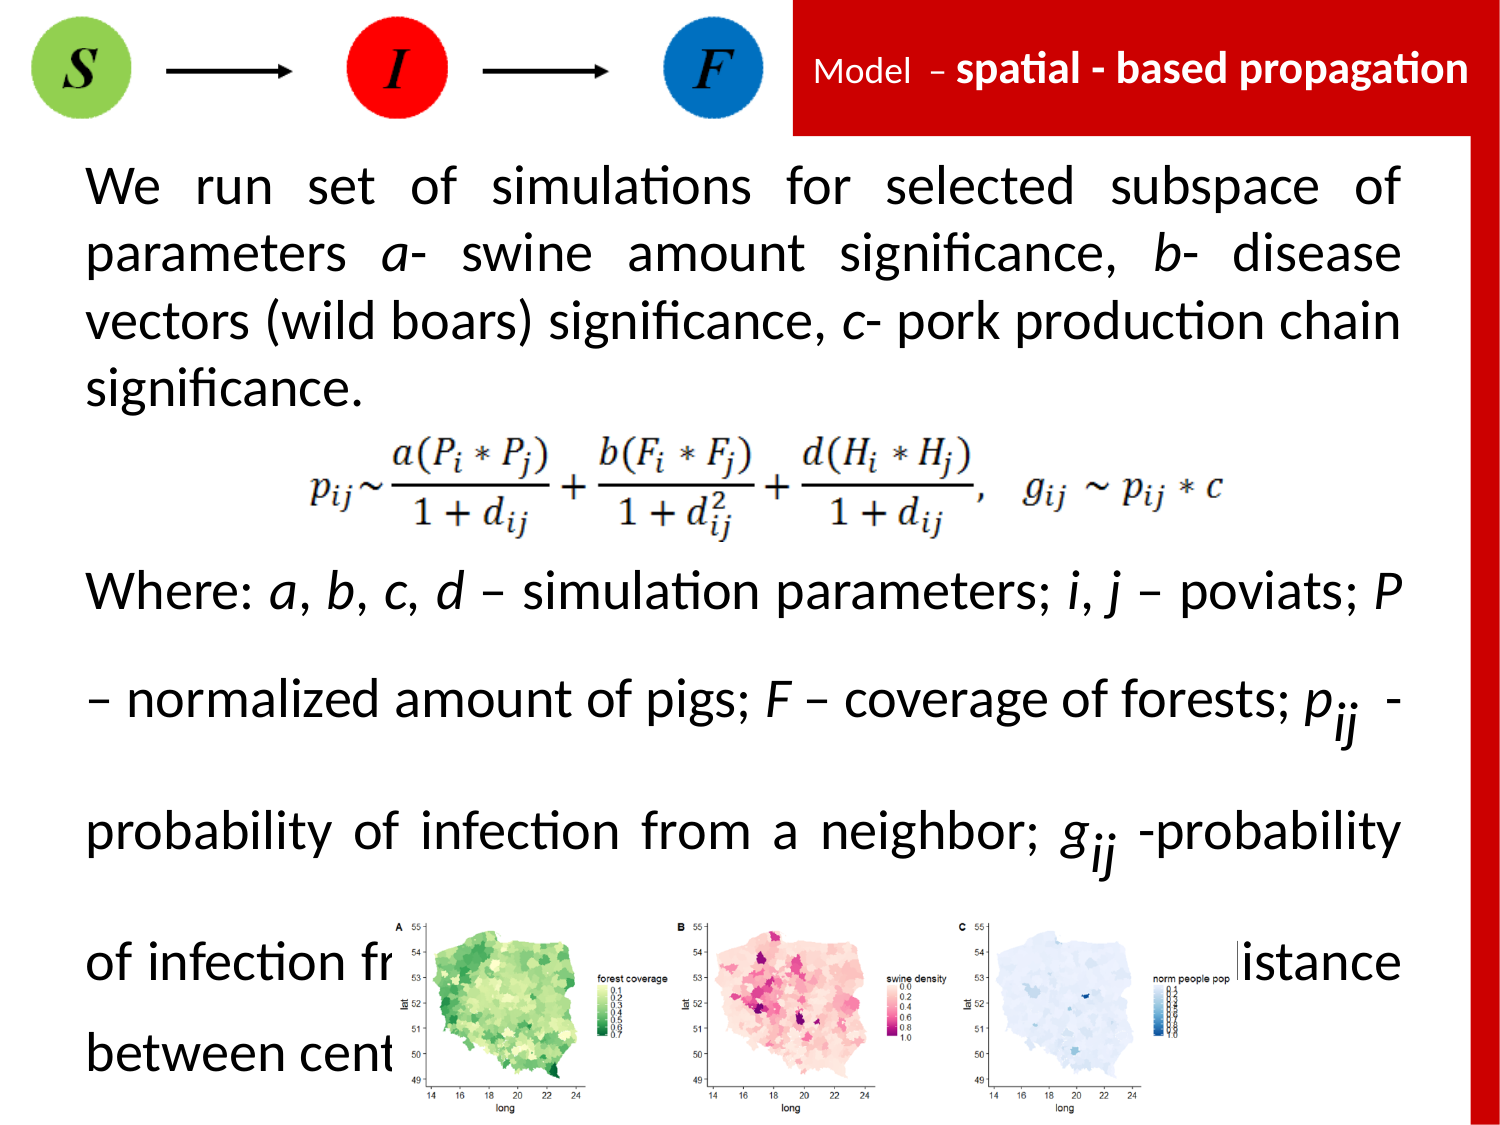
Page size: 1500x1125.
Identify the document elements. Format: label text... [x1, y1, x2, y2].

text_box [1470, 0, 1500, 1125]
picture [301, 432, 1237, 543]
text_box [792, 0, 1484, 137]
text_box Model – spatial - based propagation [798, 30, 1479, 136]
picture [29, 13, 768, 137]
picture [391, 918, 1237, 1121]
text_box We run set of simulations for selected subspace of parameters a- swine amount significance, b- disease vectors (wild boars) significance, c- pork production chain significance. Where: a, b, c, d – simulation parameters; i, j – poviats; P – normalized amount of pigs; F – coverage of forests; pij -probability of infection from a neighbor; gij -probability of infection from a whole networks; dij -angular distance between centroids of poviats (counties). [70, 140, 1418, 1125]
